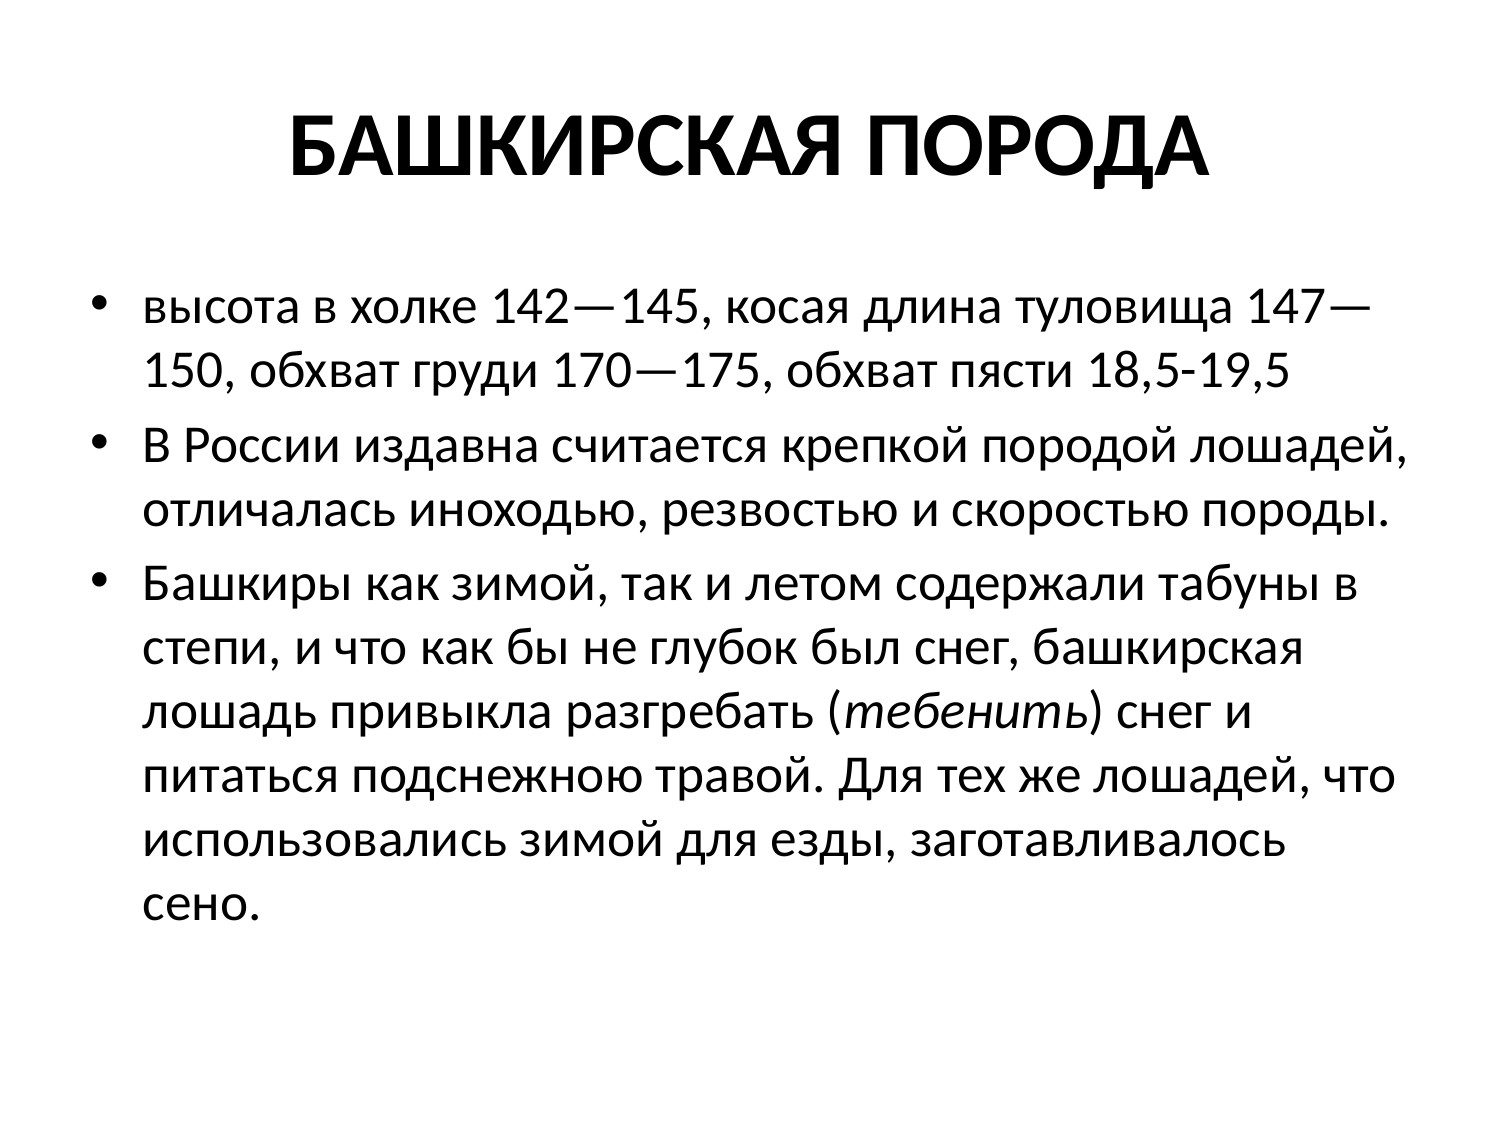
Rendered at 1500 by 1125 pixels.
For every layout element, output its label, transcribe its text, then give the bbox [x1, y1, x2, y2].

list высота в холке 142—145, косая длина туловища 147—150, обхват груди 170—175, обхват пясти 18,5-19,5 В России издавна считается крепкой породой лошадей, отличалась иноходью, резвостью и скоростью породы. Башкиры как зимой, так и летом содержали табуны в степи, и что как бы не глубок был снег, башкирская лошадь привыкла разгребать (тебенить) снег и питаться подснежною травой. Для тех же лошадей, что использовались зимой для езды, заготавливалось сено. [75, 262, 1425, 1005]
title БАШКИРСКАЯ ПОРОДА [75, 45, 1425, 233]
